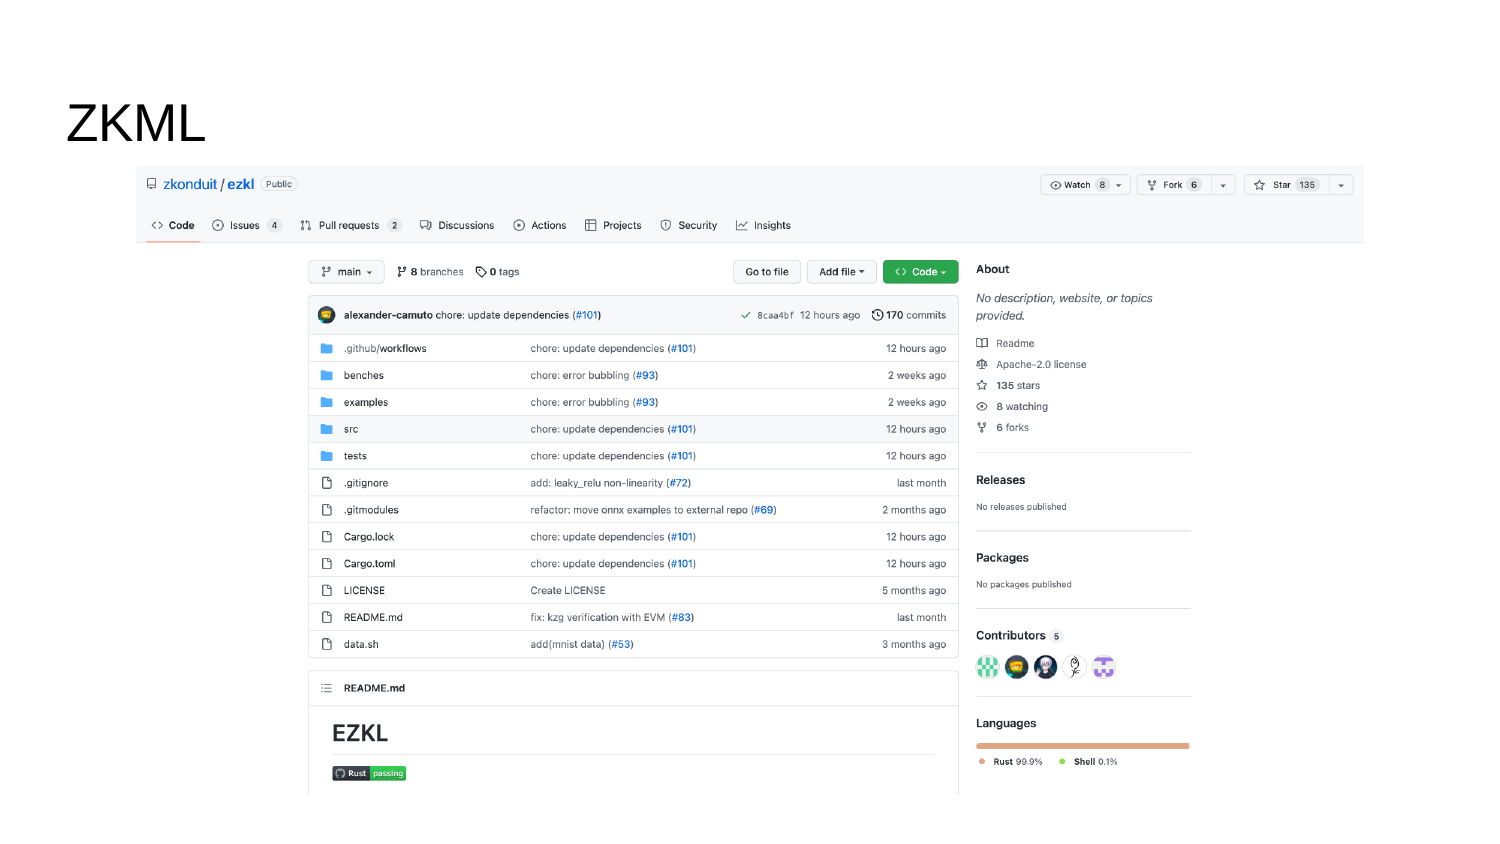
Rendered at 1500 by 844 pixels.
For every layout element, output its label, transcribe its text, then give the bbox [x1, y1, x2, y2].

picture [136, 166, 1364, 794]
title ZKML [51, 72, 1449, 167]
